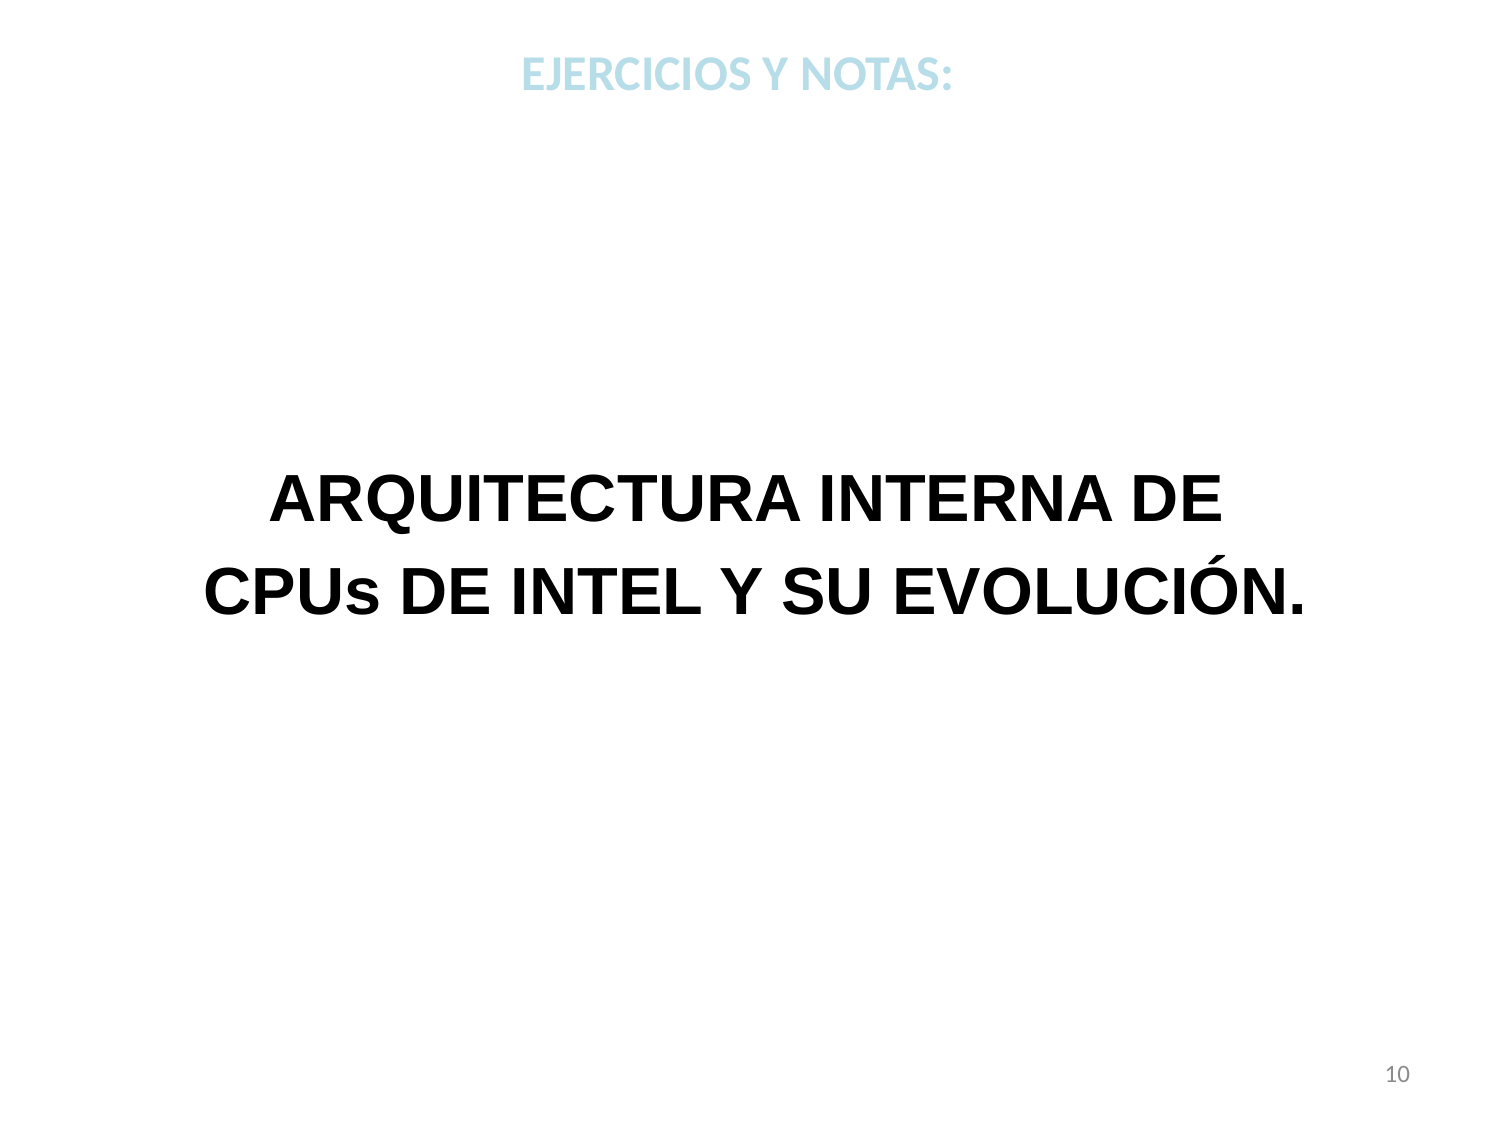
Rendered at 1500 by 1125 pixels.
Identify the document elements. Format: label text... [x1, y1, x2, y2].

subtitle ARQUITECTURA INTERNA DE CPUs DE INTEL Y SU EVOLUCIÓN. [70, 164, 1442, 1079]
slide_number 10 [1074, 1042, 1425, 1103]
title EJERCICIOS Y NOTAS: [246, 23, 1231, 118]
